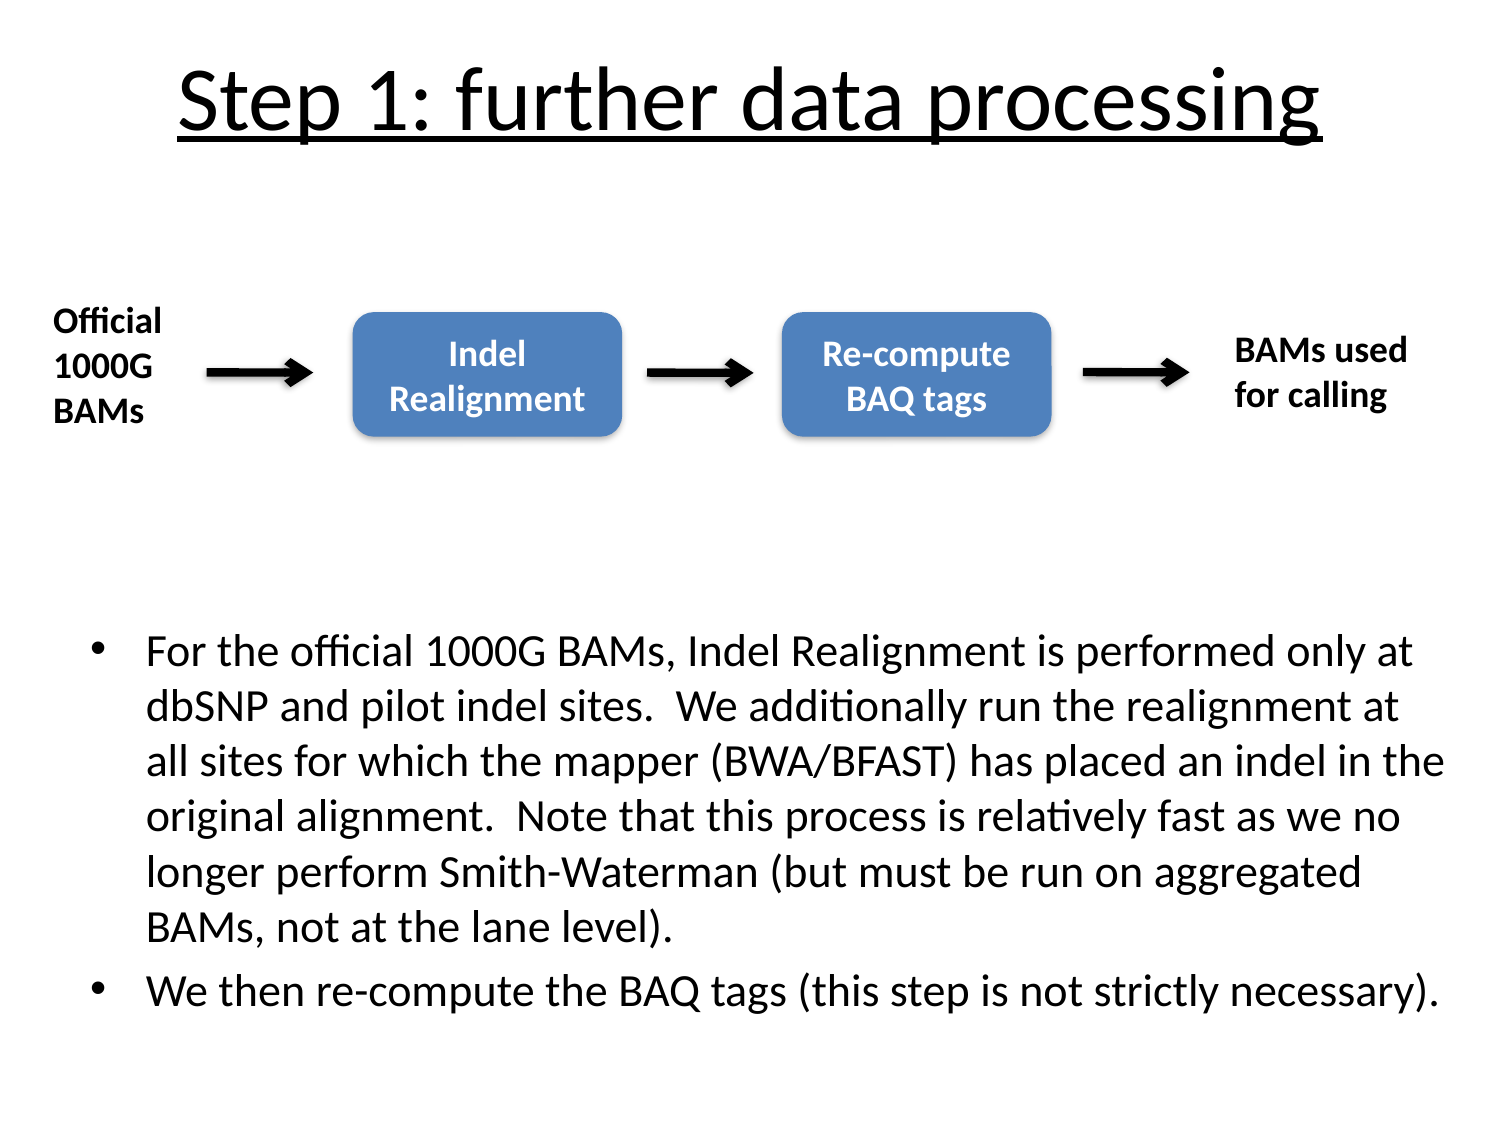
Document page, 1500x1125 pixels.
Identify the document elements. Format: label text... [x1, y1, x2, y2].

text_box Official 1000G BAMs [38, 289, 178, 439]
text_box Re-compute BAQ tags [781, 312, 1052, 437]
list For the official 1000G BAMs, Indel Realignment is performed only at dbSNP and pilot indel sites. We additionally run the realignment at all sites for which the mapper (BWA/BFAST) has placed an indel in the original alignment. Note that this process is relatively fast as we no longer perform Smith-Waterman (but must be run on aggregated BAMs, not at the lane level). We then re-compute the BAQ tags (this step is not strictly necessary). [75, 548, 1466, 1063]
text_box Indel Realignment [352, 312, 623, 437]
text_box BAMs used for calling [1219, 317, 1437, 423]
title Step 1: further data processing [75, 0, 1425, 188]
